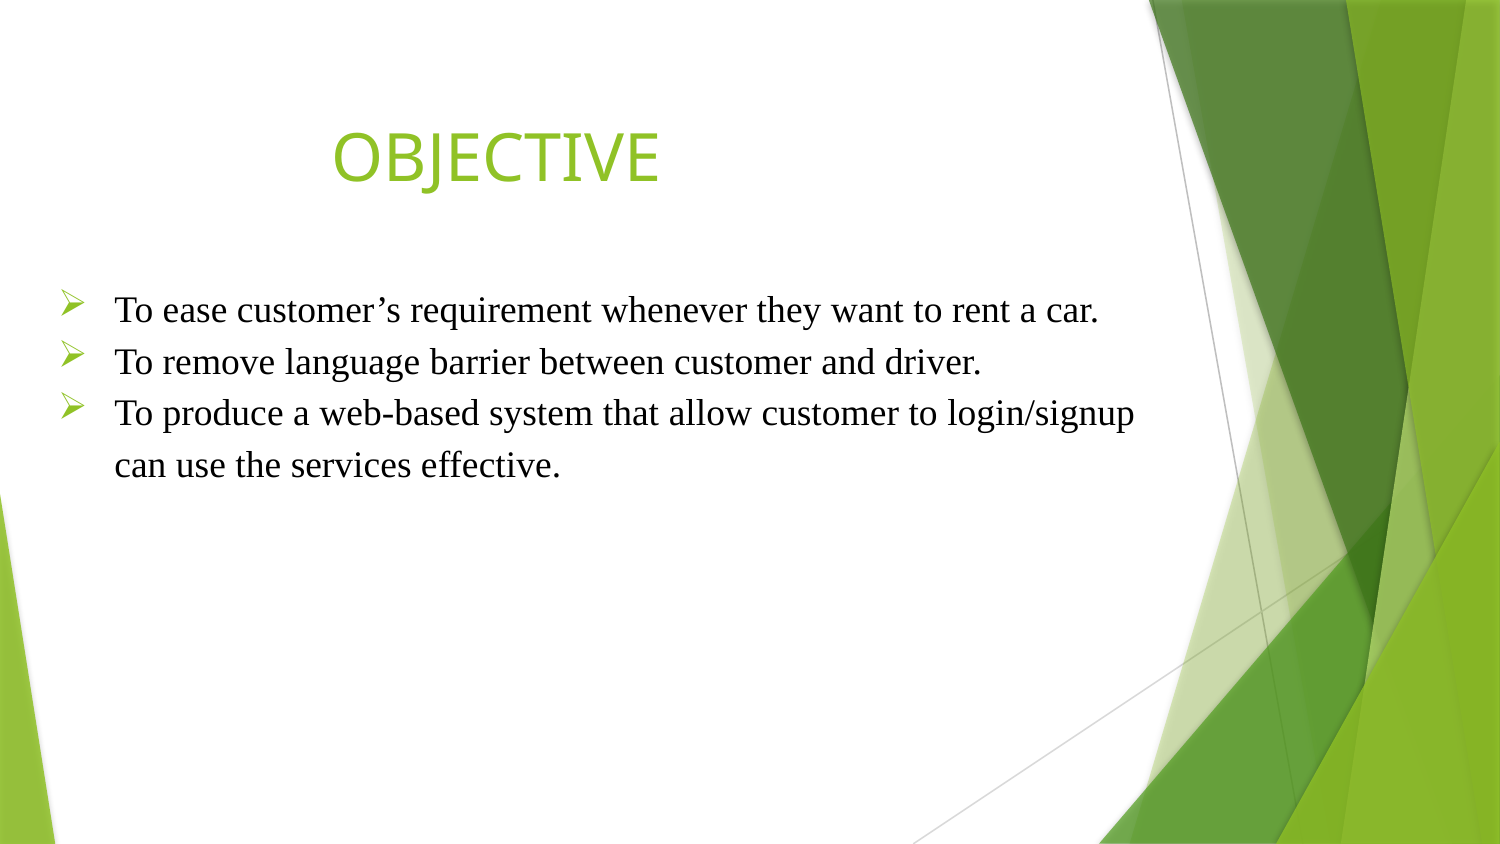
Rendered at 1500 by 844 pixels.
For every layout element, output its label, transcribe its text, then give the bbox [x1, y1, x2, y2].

list To ease customer’s requirement whenever they want to rent a car. To remove language barrier between customer and driver. To produce a web-based system that allow customer to login/signup can use the services effective. [43, 263, 1198, 710]
title OBJECTIVE [212, 99, 1368, 234]
